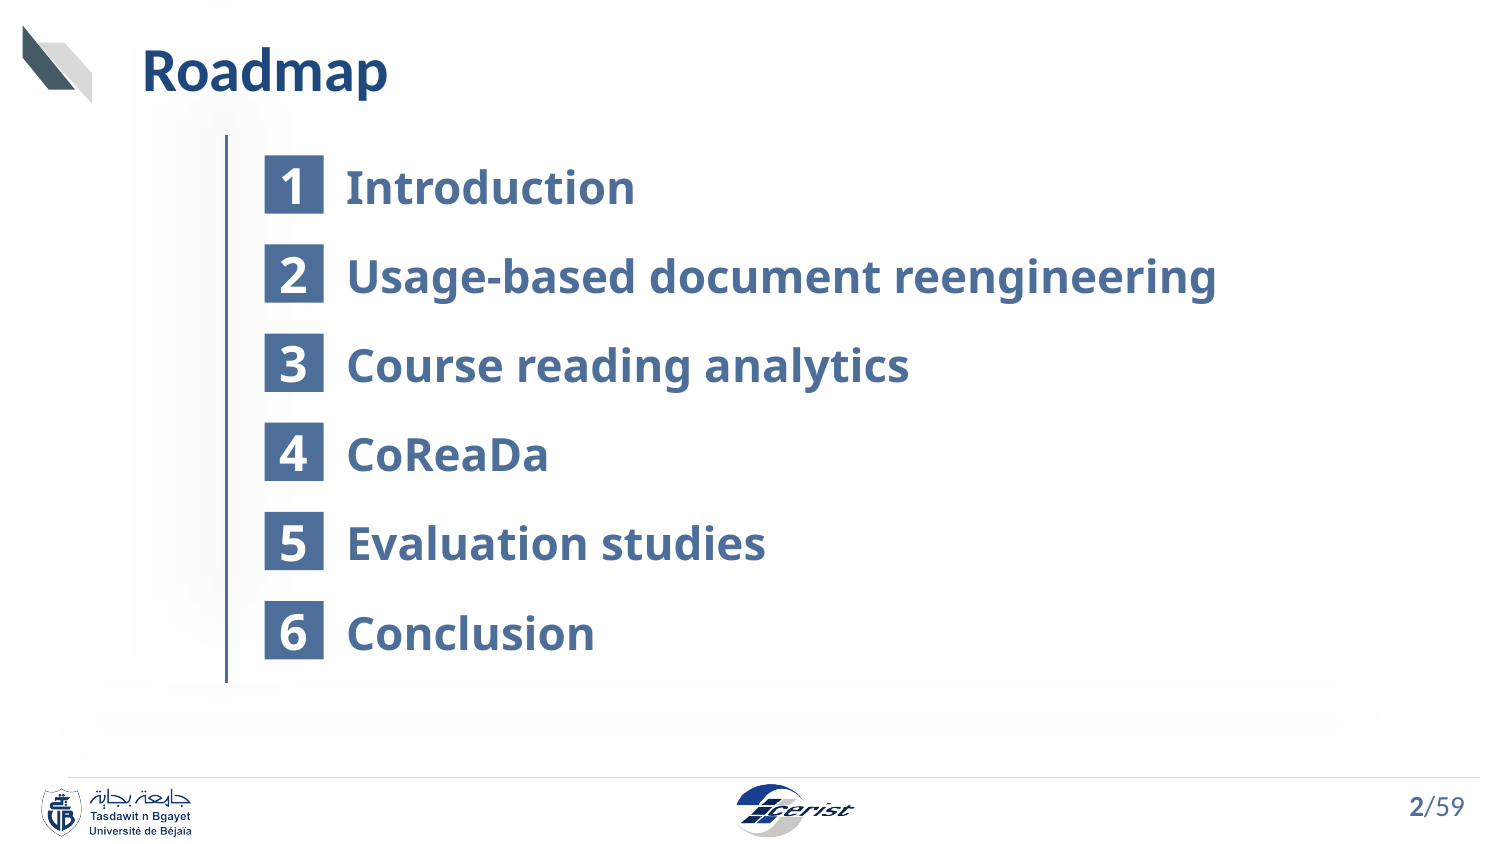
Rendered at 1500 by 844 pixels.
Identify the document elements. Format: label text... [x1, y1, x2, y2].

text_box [264, 328, 1276, 393]
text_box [264, 596, 1276, 660]
picture [40, 783, 195, 843]
text_box 1 [264, 155, 324, 214]
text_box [264, 507, 1276, 571]
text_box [264, 239, 1276, 303]
slide_number 2/59 [1059, 782, 1480, 828]
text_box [264, 417, 1276, 482]
picture [733, 781, 856, 841]
text_box Introduction [331, 150, 1276, 210]
title Roadmap [127, 14, 1466, 109]
